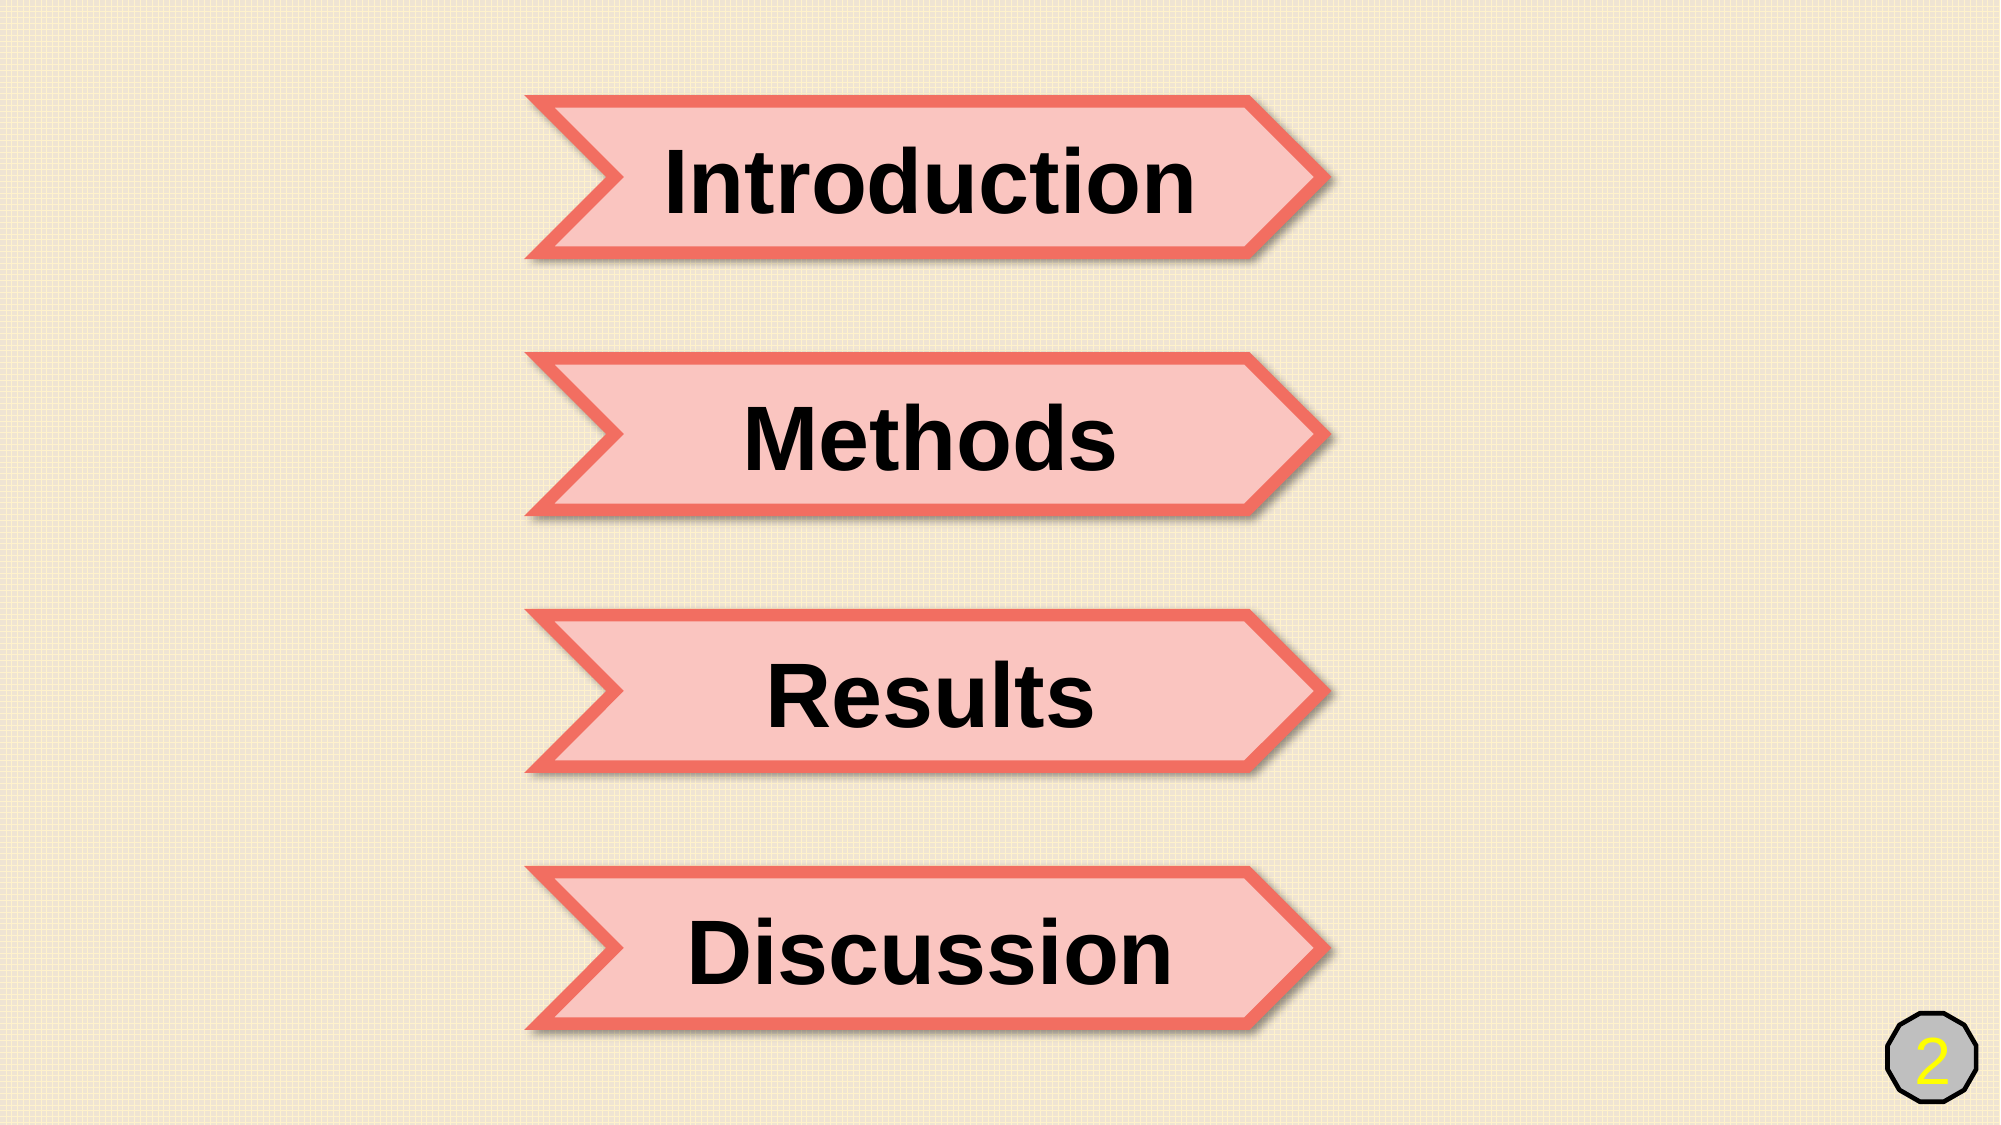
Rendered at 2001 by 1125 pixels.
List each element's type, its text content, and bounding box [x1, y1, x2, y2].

text_box Introduction [536, 100, 1325, 254]
slide_number 2 [1887, 1013, 1977, 1102]
text_box Methods [536, 357, 1325, 511]
text_box Discussion [536, 871, 1325, 1025]
text_box Results [536, 614, 1325, 768]
